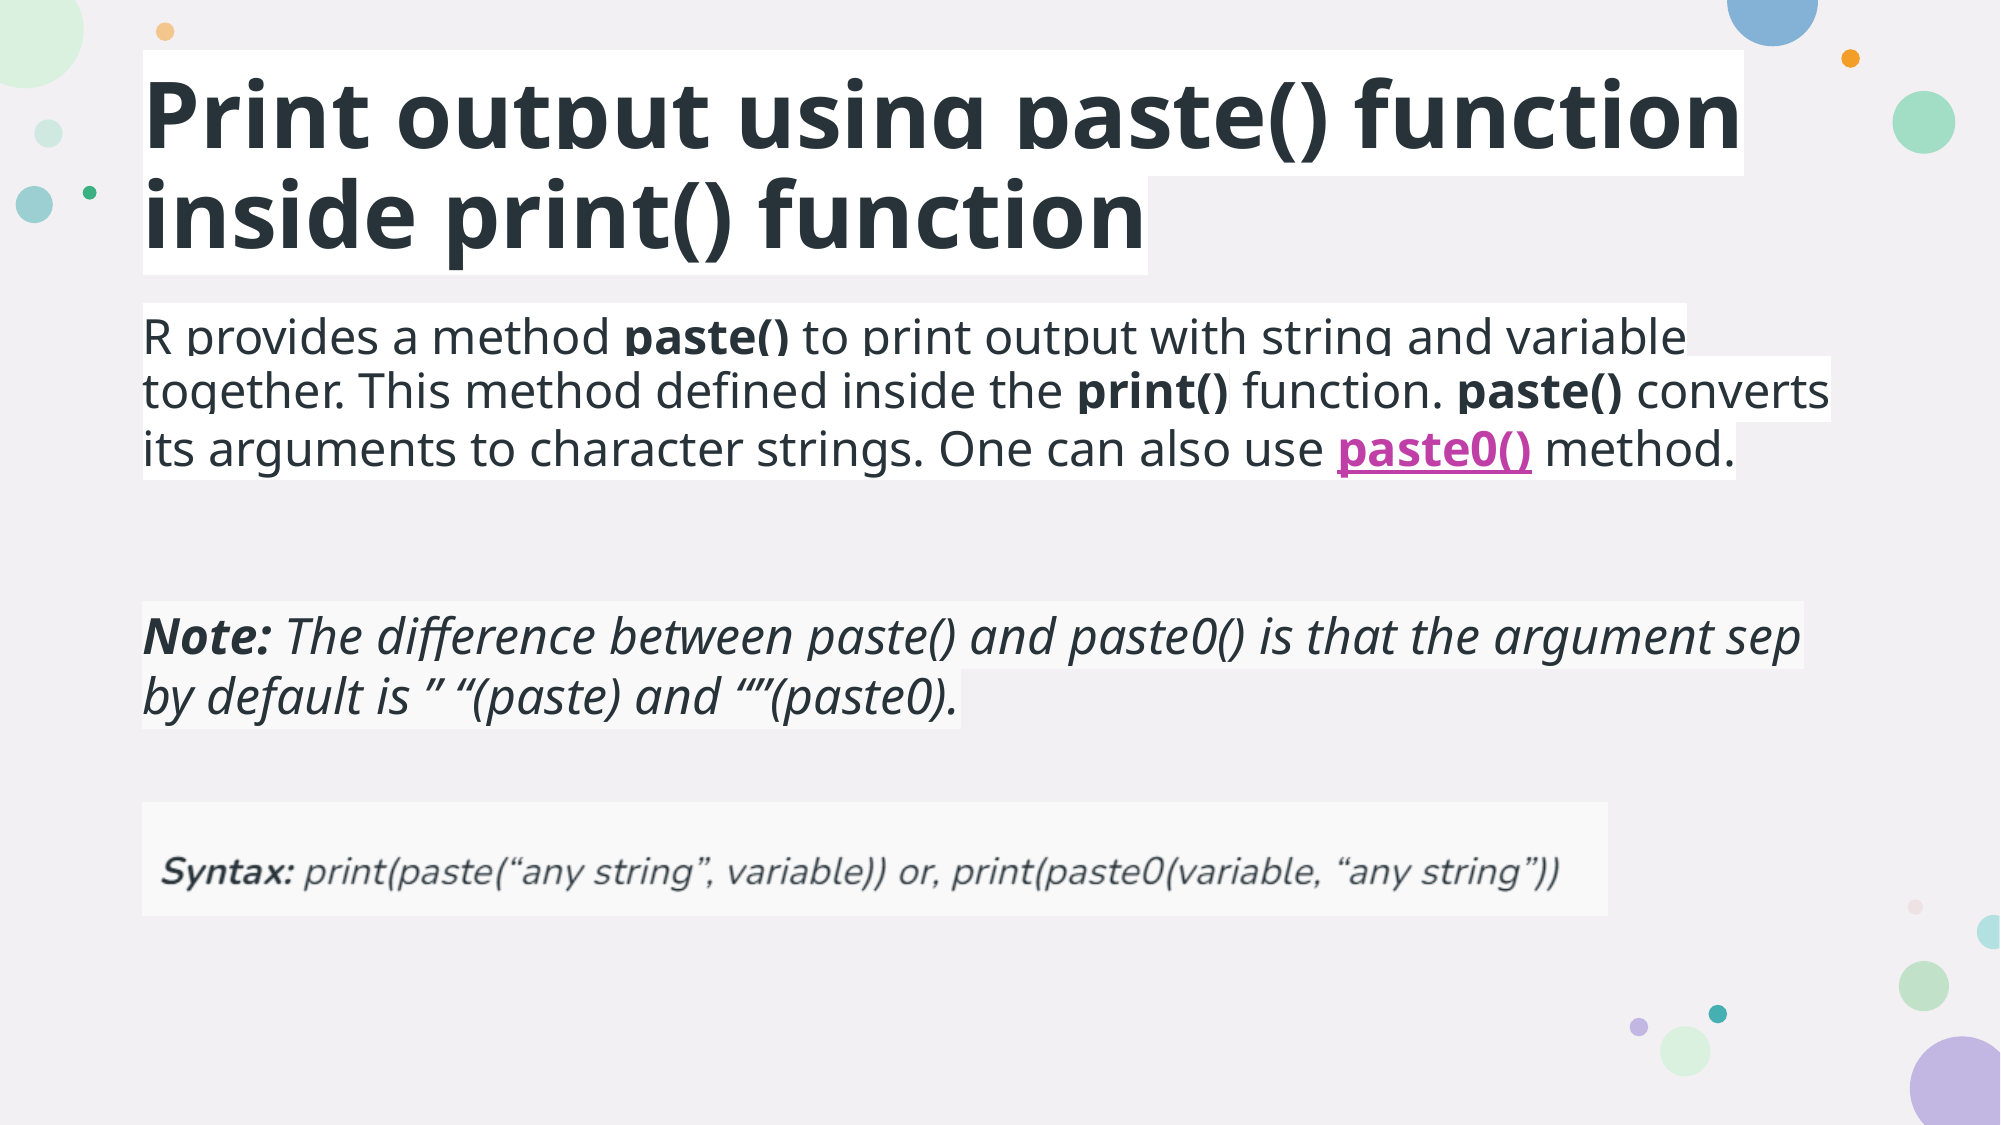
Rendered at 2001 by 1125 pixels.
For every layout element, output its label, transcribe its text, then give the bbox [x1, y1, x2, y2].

list R provides a method paste() to print output with string and variable together. This method defined inside the print() function. paste() converts its arguments to character strings. One can also use paste0() method. [127, 299, 1877, 493]
text_box Note: The difference between paste() and paste0() is that the argument sep by default is ” “(paste) and “”(paste0). [127, 596, 1863, 732]
picture [142, 802, 1608, 916]
title Print output using paste() function inside print() function [127, 59, 1877, 278]
